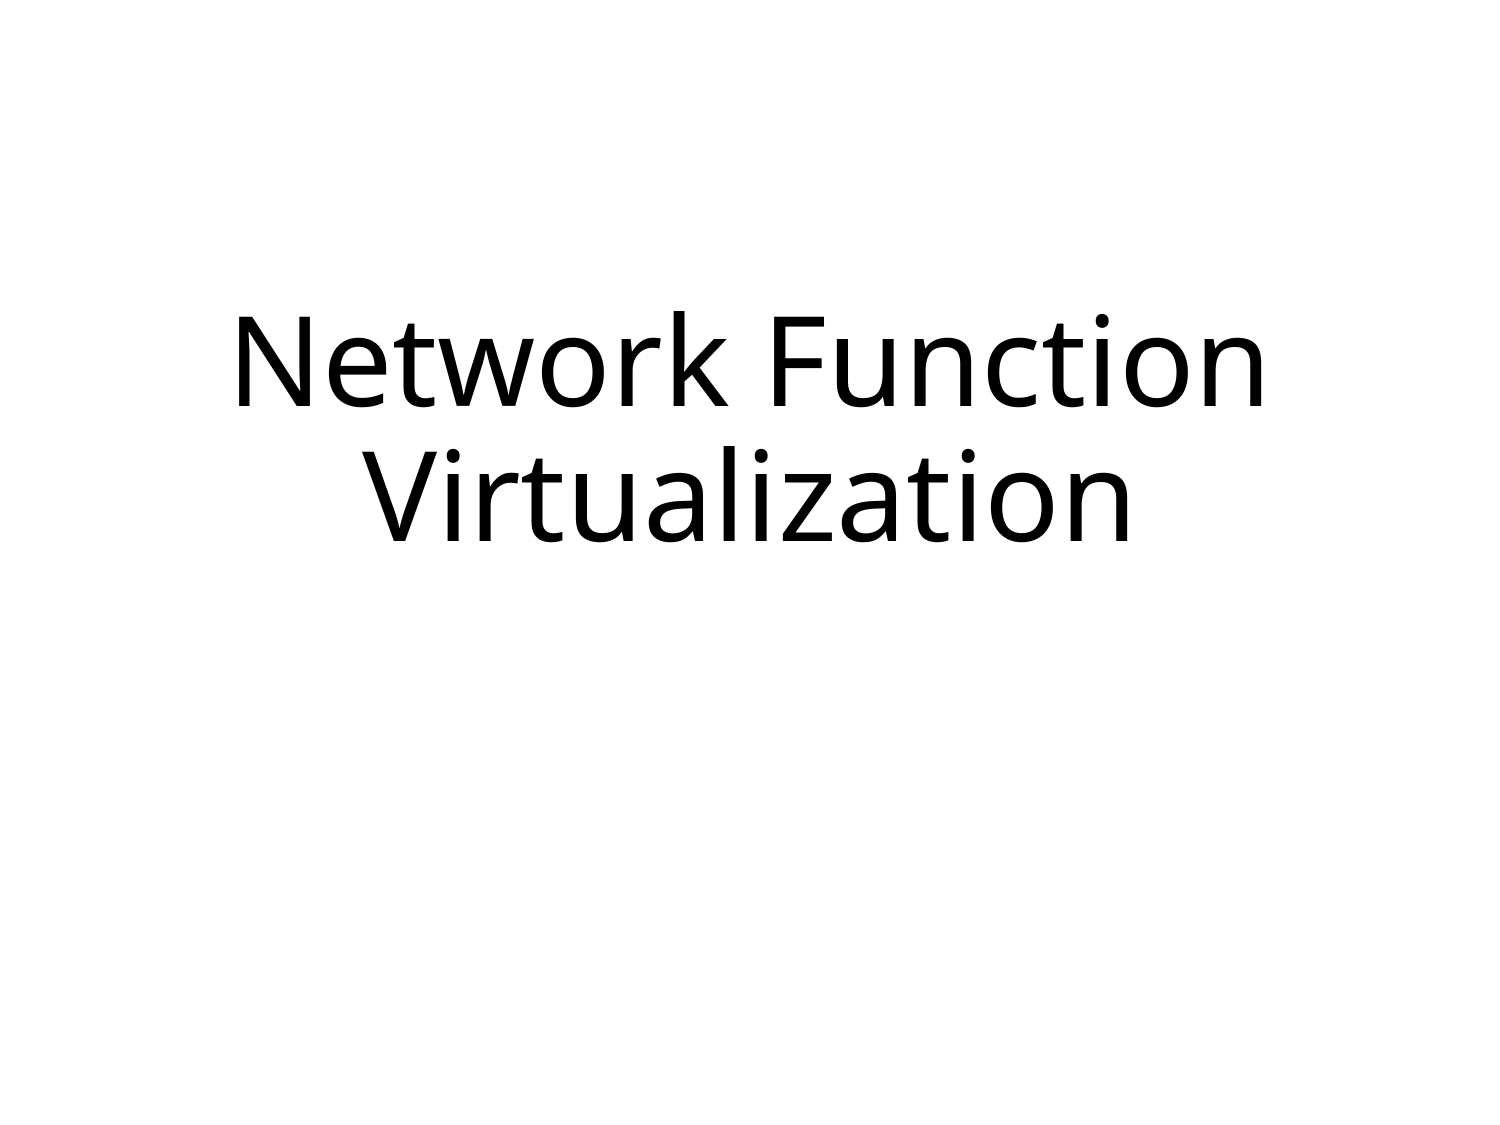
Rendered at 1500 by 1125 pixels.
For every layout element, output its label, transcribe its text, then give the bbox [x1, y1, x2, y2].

title Network Function Virtualization [112, 184, 1388, 576]
